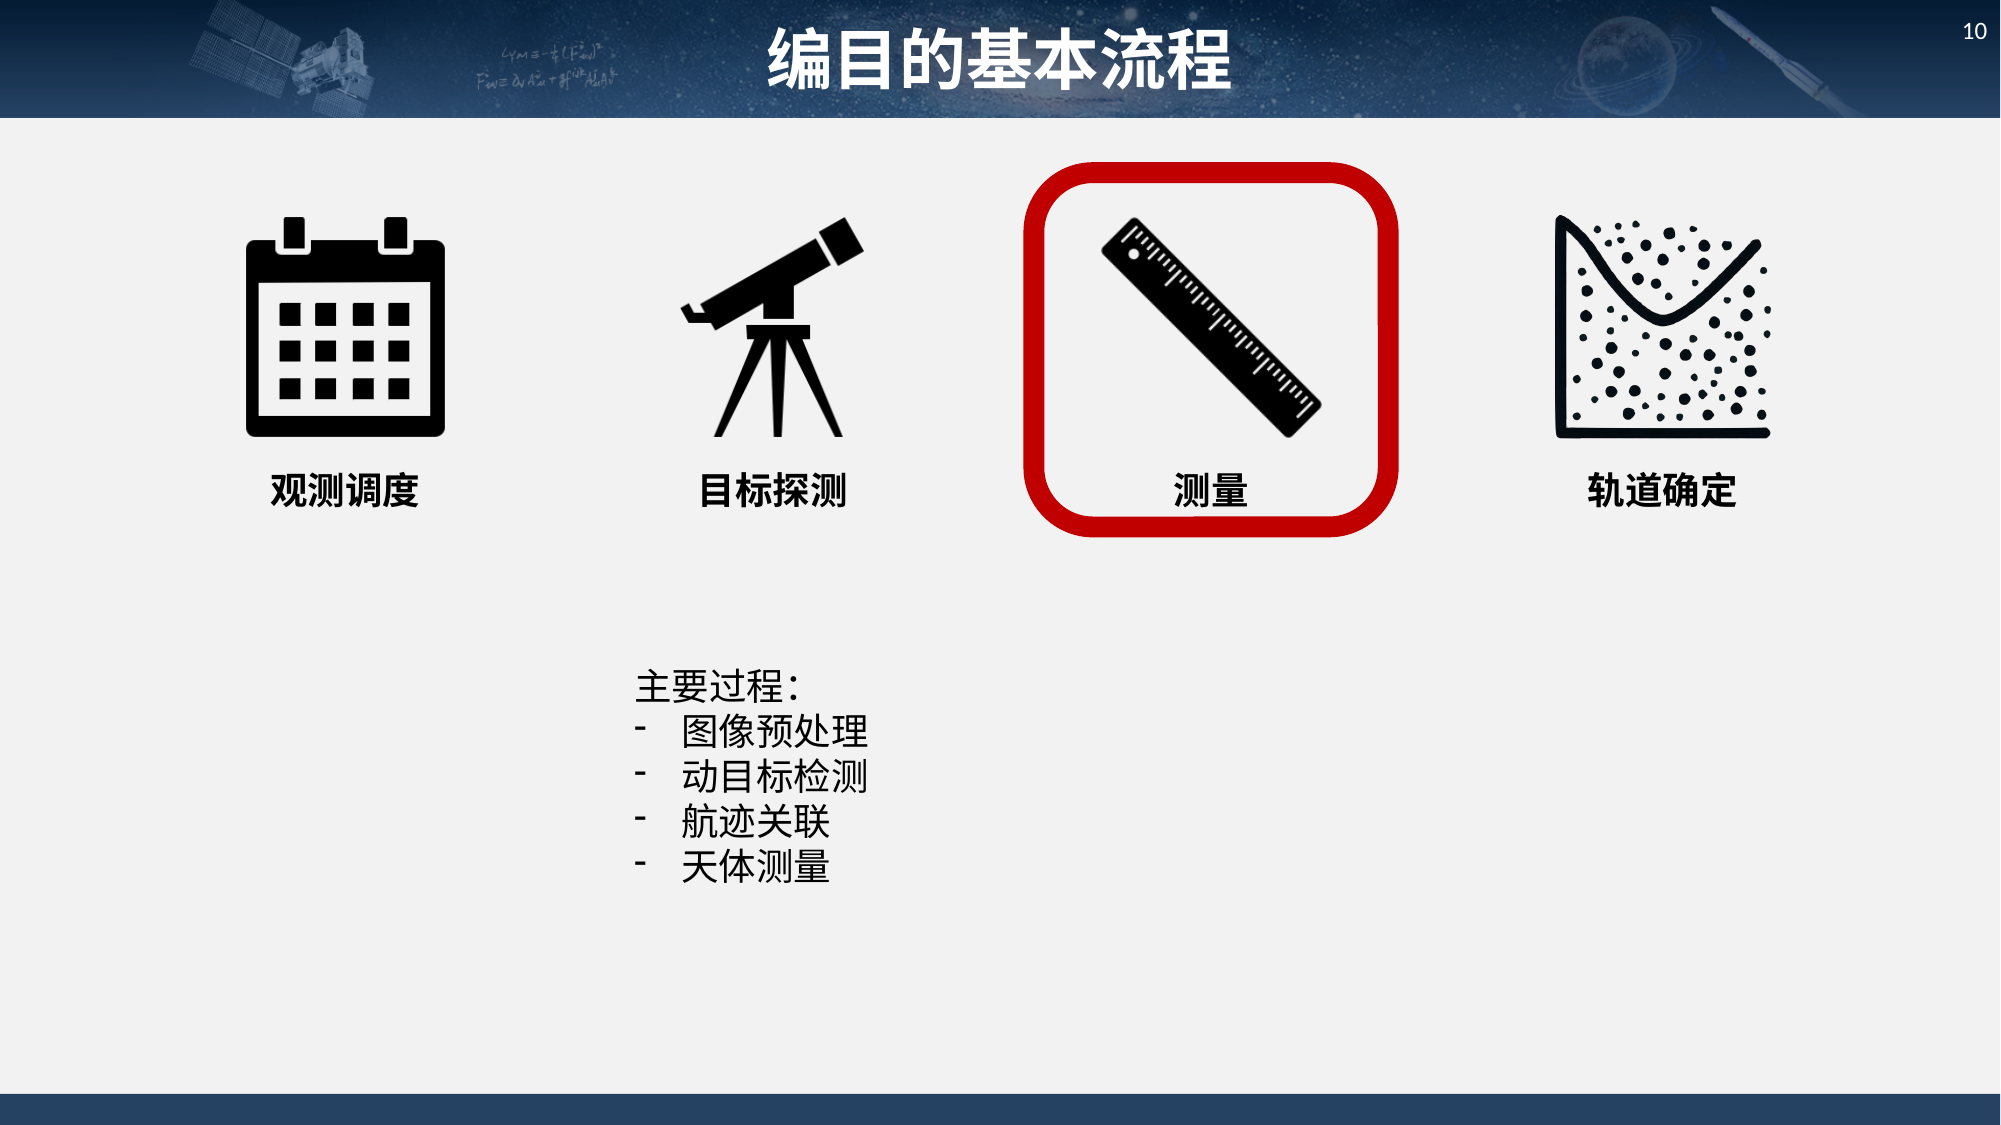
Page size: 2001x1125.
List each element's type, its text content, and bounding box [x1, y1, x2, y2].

text_box 目标探测 [672, 459, 874, 520]
text_box 编目的基本流程 [0, 0, 2000, 117]
text_box 主要过程： 图像预处理 动目标检测 航迹关联 天体测量 [619, 655, 1389, 896]
text_box 观测调度 [244, 459, 446, 520]
picture [1555, 215, 1771, 439]
picture [244, 215, 447, 439]
picture [1099, 215, 1323, 439]
text_box [1032, 171, 1390, 528]
picture [0, 0, 2001, 118]
picture [678, 215, 868, 439]
text_box 轨道确定 [1561, 459, 1764, 520]
